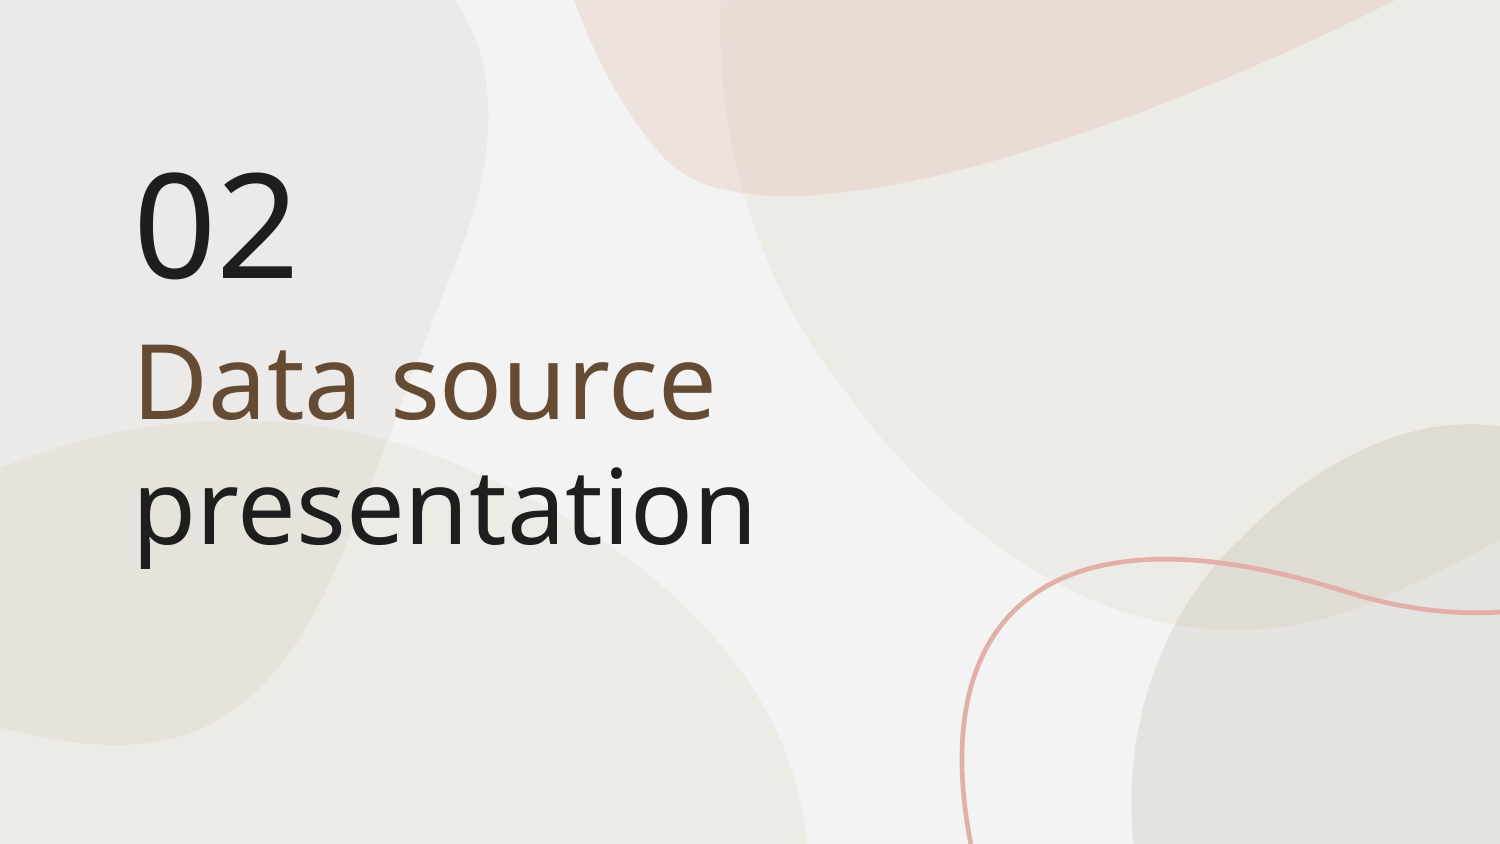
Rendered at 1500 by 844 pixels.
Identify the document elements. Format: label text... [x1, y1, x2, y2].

title Data source presentation [117, 316, 1075, 581]
title 02 [118, 138, 365, 323]
